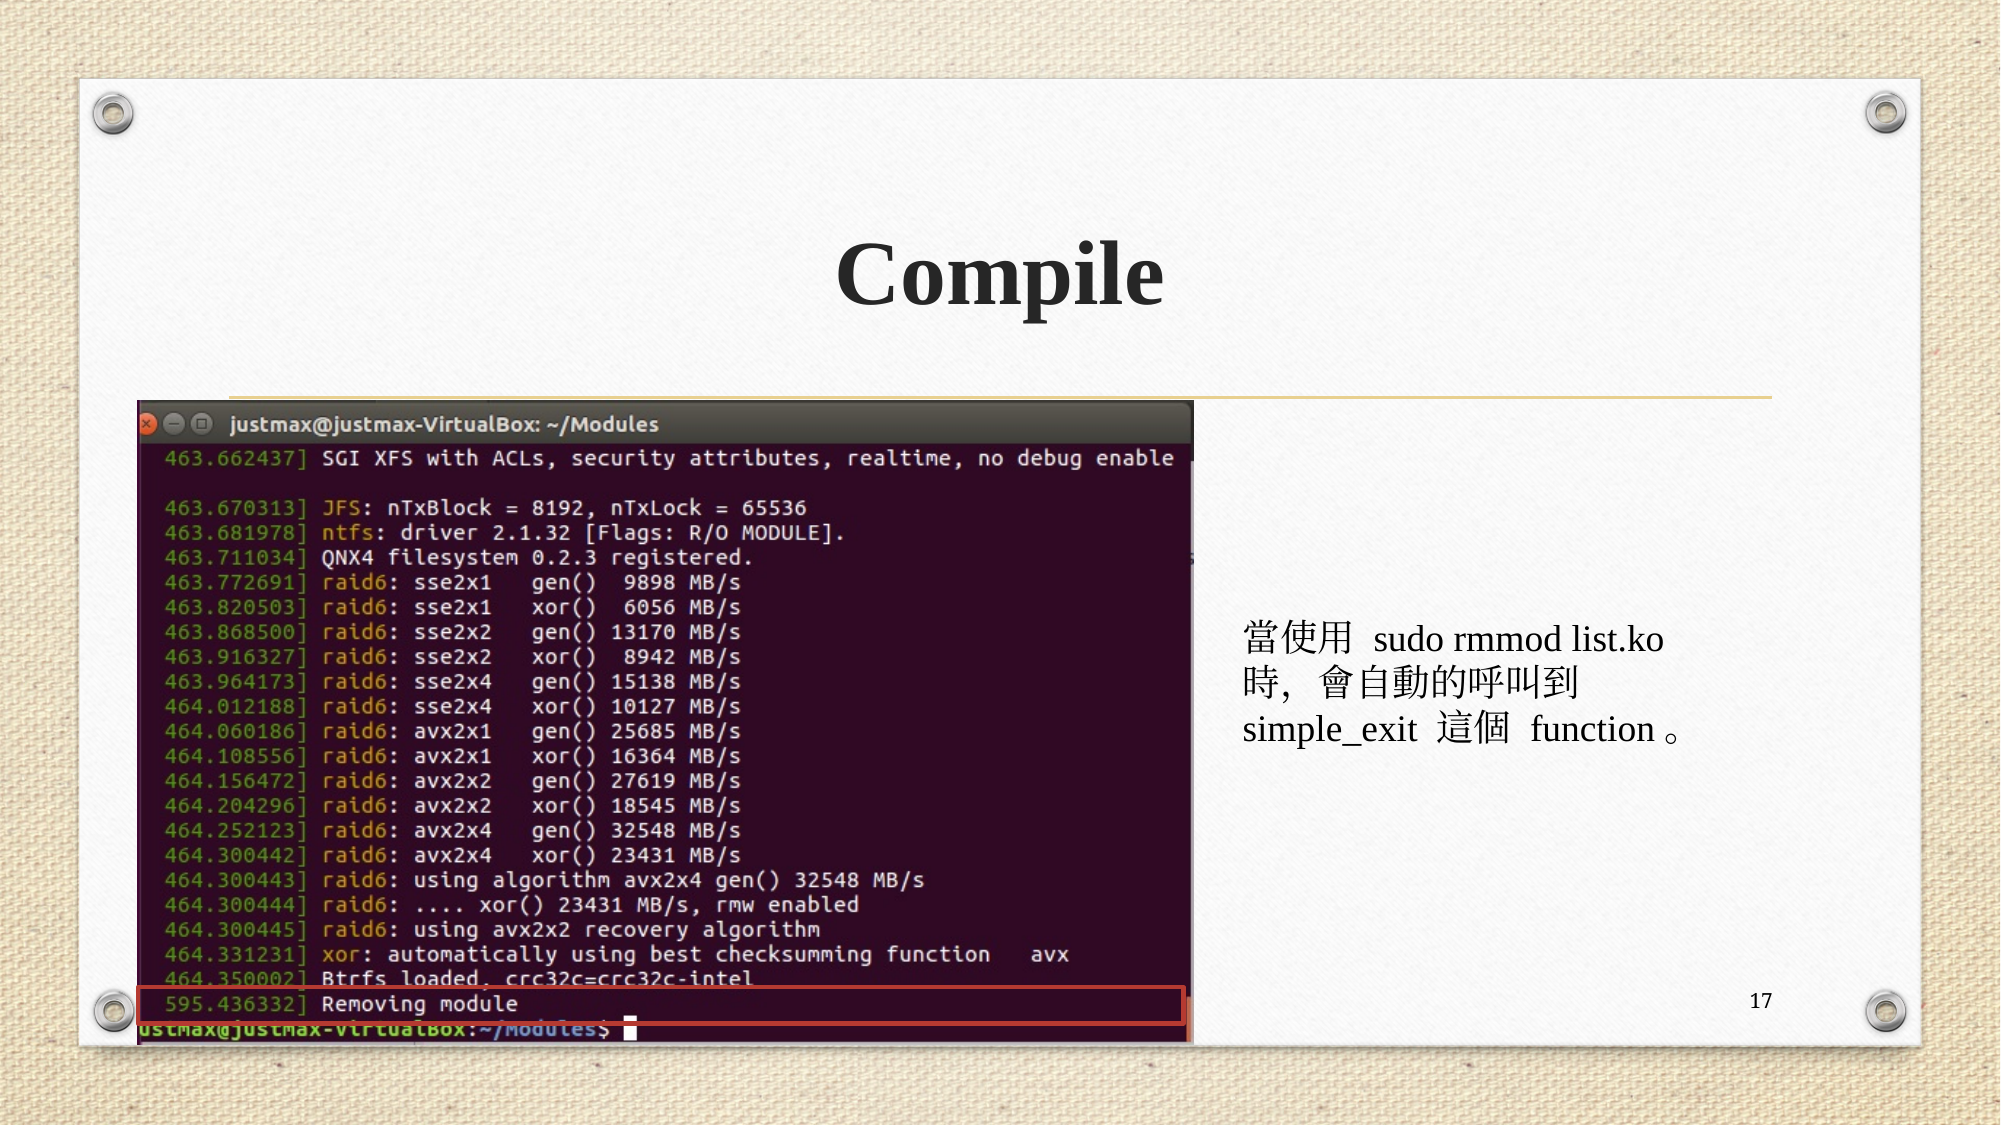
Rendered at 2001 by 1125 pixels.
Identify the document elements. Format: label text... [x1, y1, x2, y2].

text_box 當使用 sudo rmmod list.ko 時，會自動的呼叫到 simple_exit 這個 function。 [1227, 606, 1753, 802]
picture [0, 0, 2001, 1125]
slide_number 17 [1698, 979, 1788, 1025]
title Compile [212, 161, 1788, 375]
